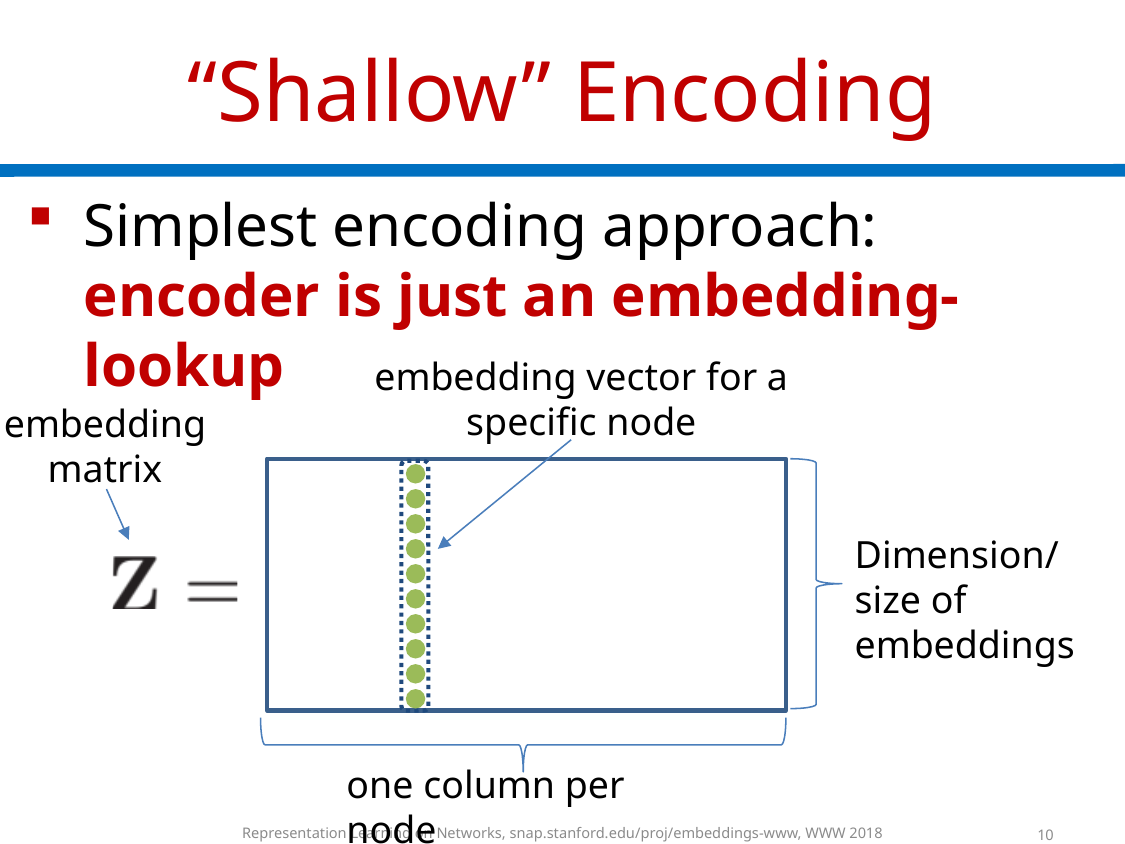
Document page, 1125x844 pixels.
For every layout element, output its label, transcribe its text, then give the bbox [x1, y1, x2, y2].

slide_number 10 [806, 825, 1069, 844]
list Simplest encoding approach: encoder is just an embedding-lookup [12, 180, 1100, 806]
text_box embedding vector for a specific node [353, 341, 810, 436]
text_box [403, 666, 428, 686]
text_box Dimension/size of embeddings [843, 519, 1125, 720]
text_box [403, 687, 428, 711]
text_box [790, 457, 843, 710]
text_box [405, 463, 426, 559]
text_box [399, 458, 431, 472]
text_box [259, 717, 787, 750]
text_box [265, 457, 788, 713]
footer Representation Learning on Networks, snap.stanford.edu/proj/embeddings-www, WWW 2018 [193, 824, 932, 844]
text_box embedding matrix [0, 389, 224, 484]
text_box [399, 659, 431, 713]
title “Shallow” Encoding [0, 17, 1125, 158]
picture [112, 556, 238, 609]
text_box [437, 439, 572, 550]
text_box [106, 488, 130, 540]
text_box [405, 563, 426, 659]
text_box one column per node [335, 750, 718, 817]
